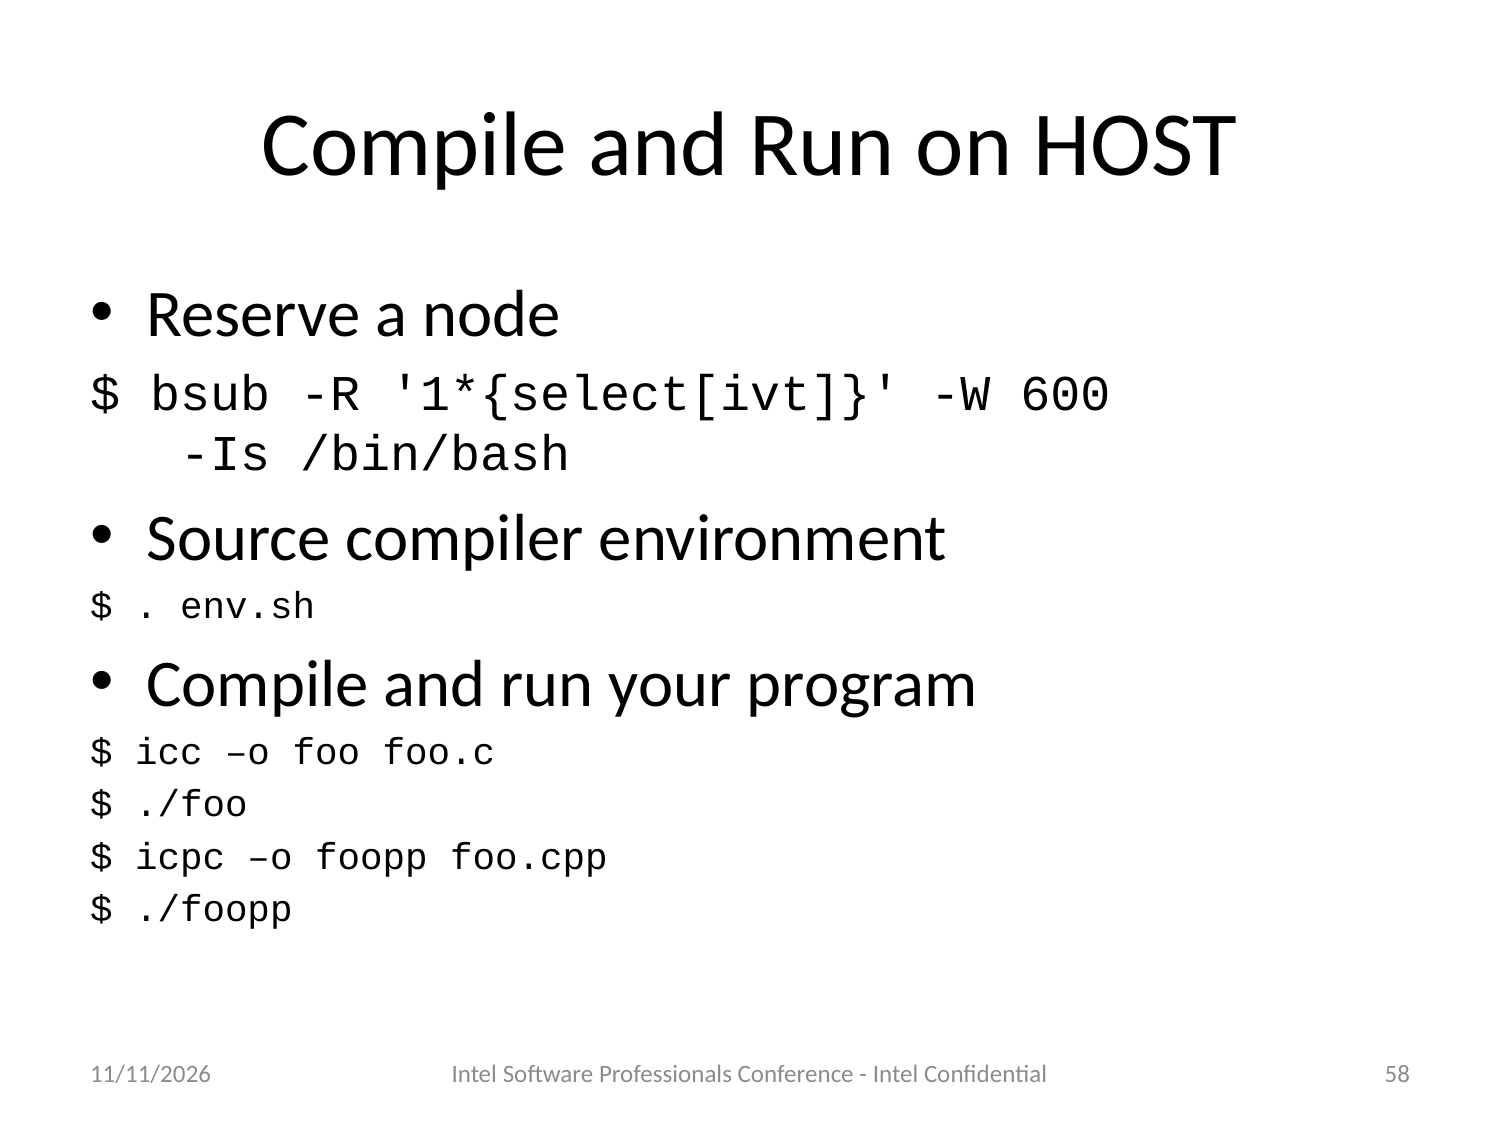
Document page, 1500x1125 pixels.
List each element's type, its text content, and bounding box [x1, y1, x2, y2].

title Compile and Run on HOST [75, 45, 1425, 233]
list Reserve a node $ bsub -R '1*{select[ivt]}' -W 600 -Is /bin/bash Source compiler environment $ . env.sh Compile and run your program $ icc –o foo foo.c $ ./foo $ icpc –o foopp foo.cpp $ ./foopp [75, 262, 1425, 1005]
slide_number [75, 1042, 425, 1103]
footer Intel Software Professionals Conference - Intel Confidential [425, 1042, 1074, 1103]
slide_number 58 [1074, 1042, 1425, 1103]
